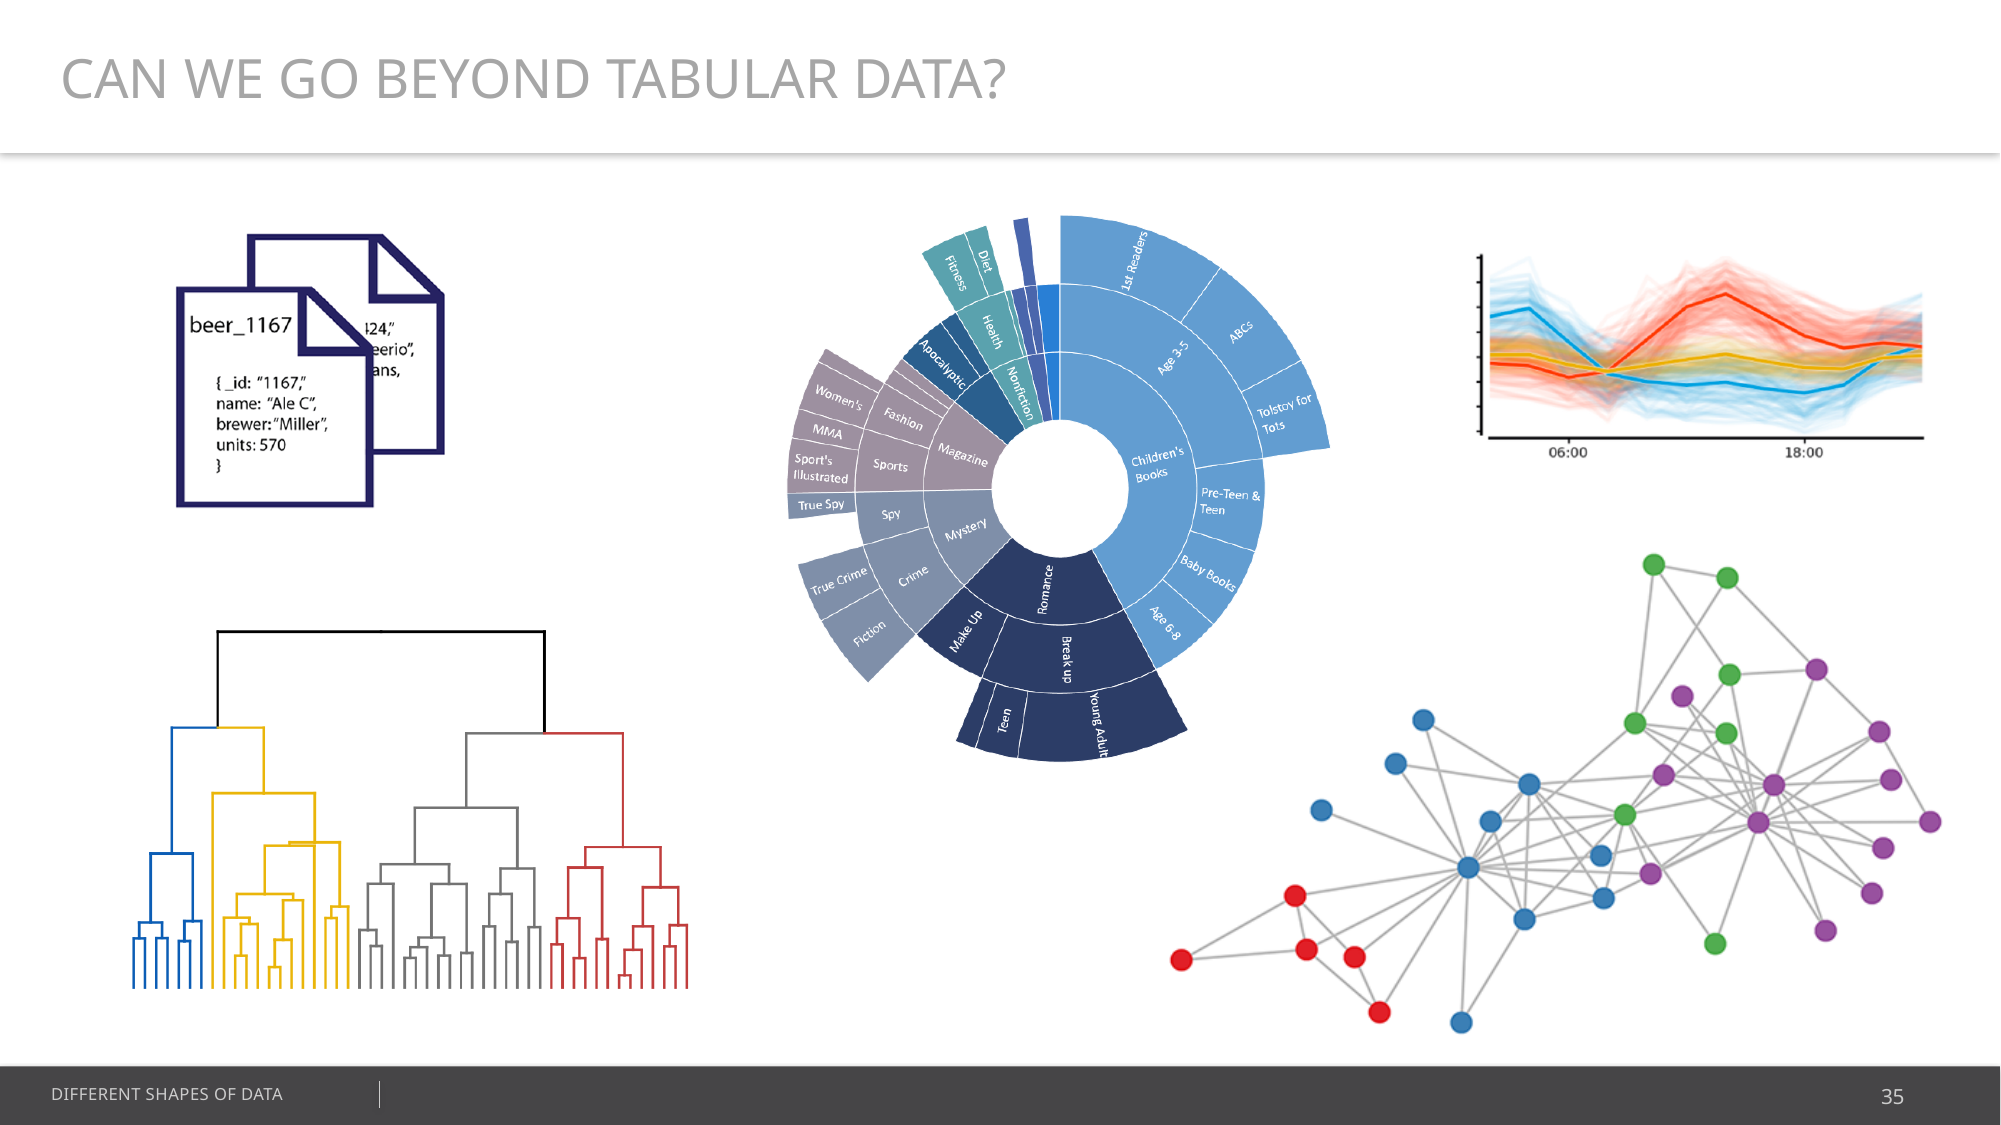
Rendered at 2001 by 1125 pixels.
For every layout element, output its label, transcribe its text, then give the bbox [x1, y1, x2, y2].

picture [759, 176, 1953, 1048]
picture [123, 621, 723, 993]
picture [1472, 246, 1931, 470]
picture [161, 222, 461, 524]
list CAN WE GO BEYOND TABULAR DATA? [0, 0, 2000, 153]
